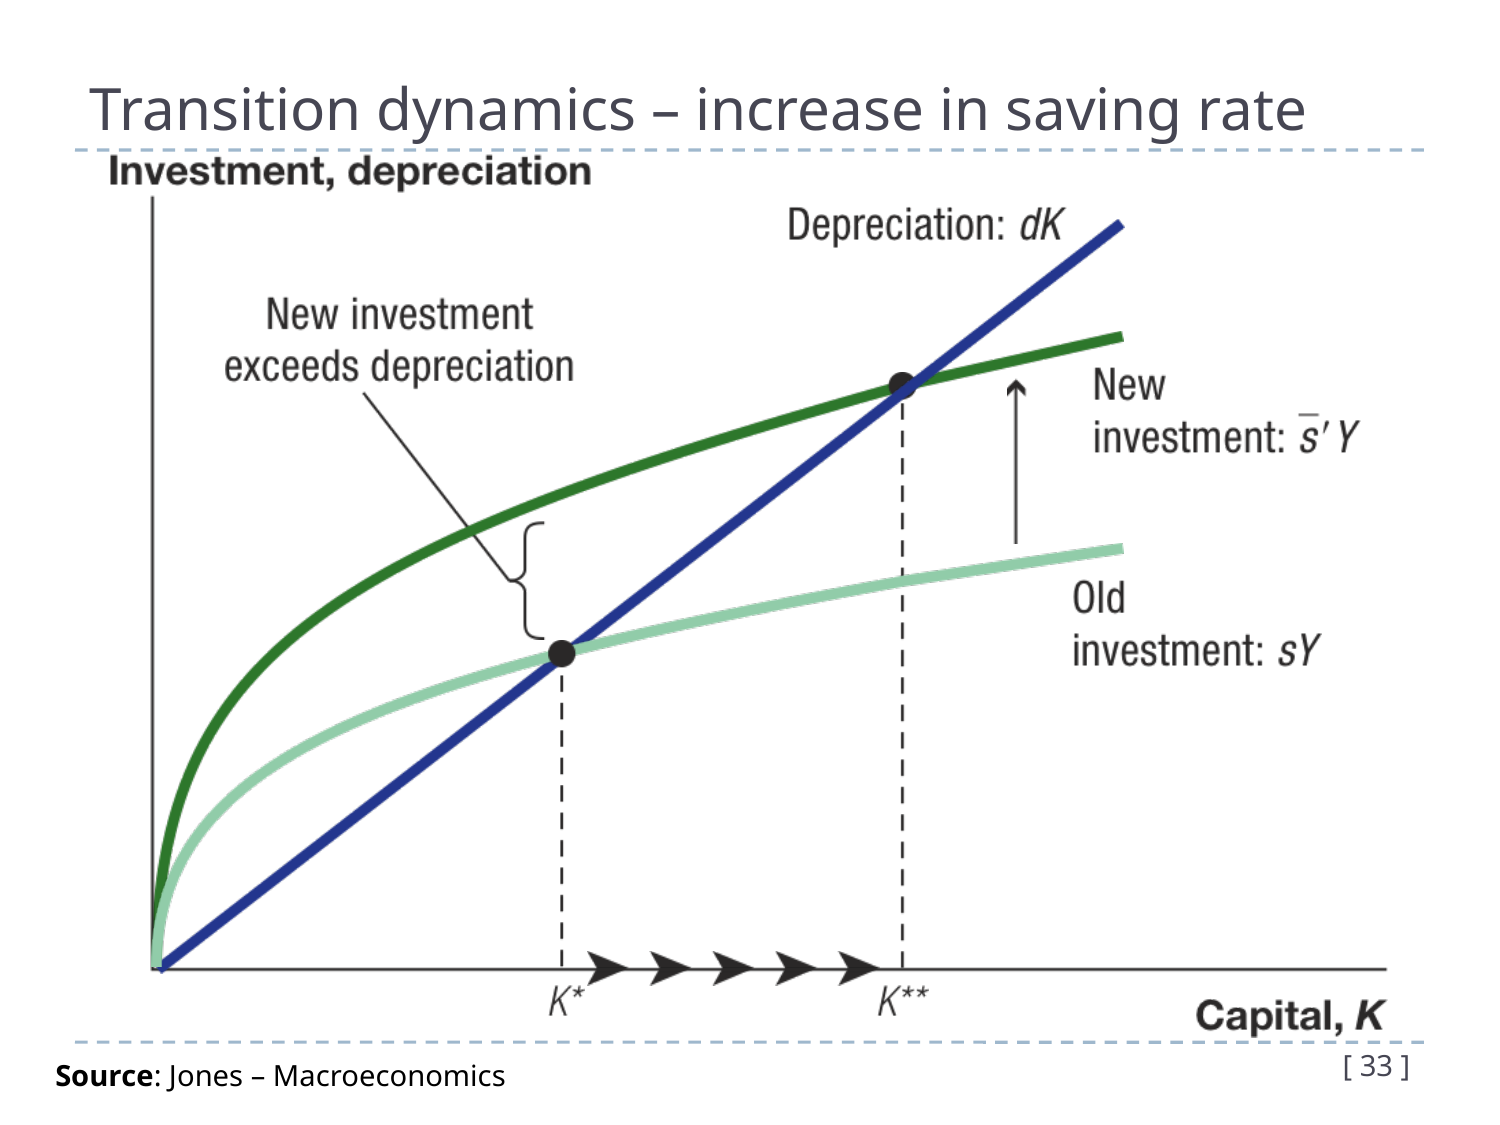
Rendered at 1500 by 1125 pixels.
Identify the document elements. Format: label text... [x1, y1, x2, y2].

text_box Source: Jones – Macroeconomics [40, 1049, 529, 1100]
slide_number [ 33 ] [1100, 1040, 1425, 1100]
title Transition dynamics – increase in saving rate [75, 24, 1425, 150]
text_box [108, 149, 1388, 1038]
